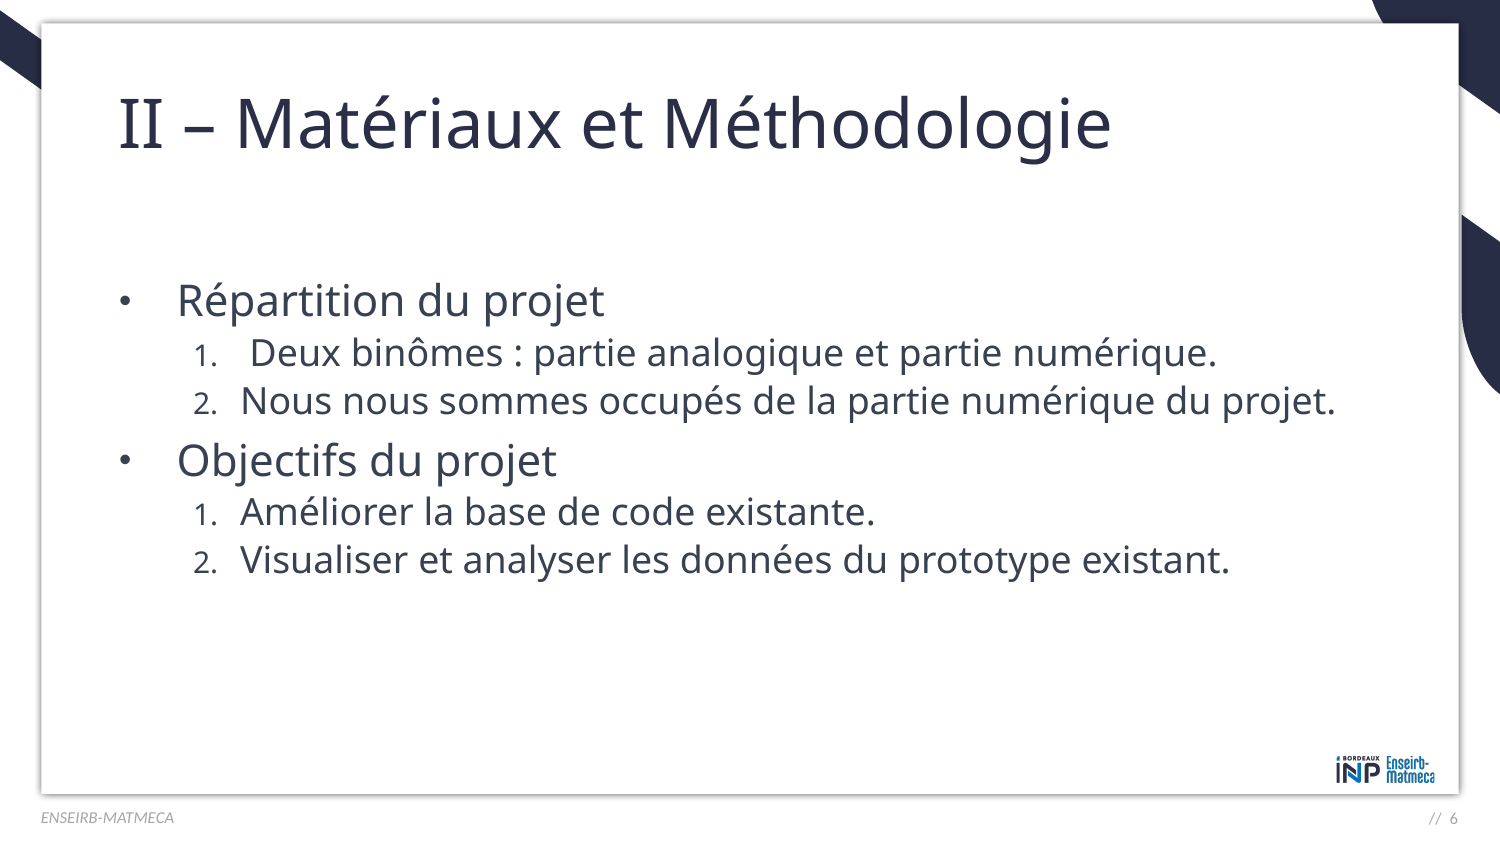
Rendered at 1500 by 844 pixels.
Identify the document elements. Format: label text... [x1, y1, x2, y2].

list Répartition du projet Deux binômes : partie analogique et partie numérique. Nous nous sommes occupés de la partie numérique du projet. Objectifs du projet Améliorer la base de code existante. Visualiser et analyser les données du prototype existant. [103, 271, 1397, 822]
title II – Matériaux et Méthodologie [103, 44, 1397, 208]
